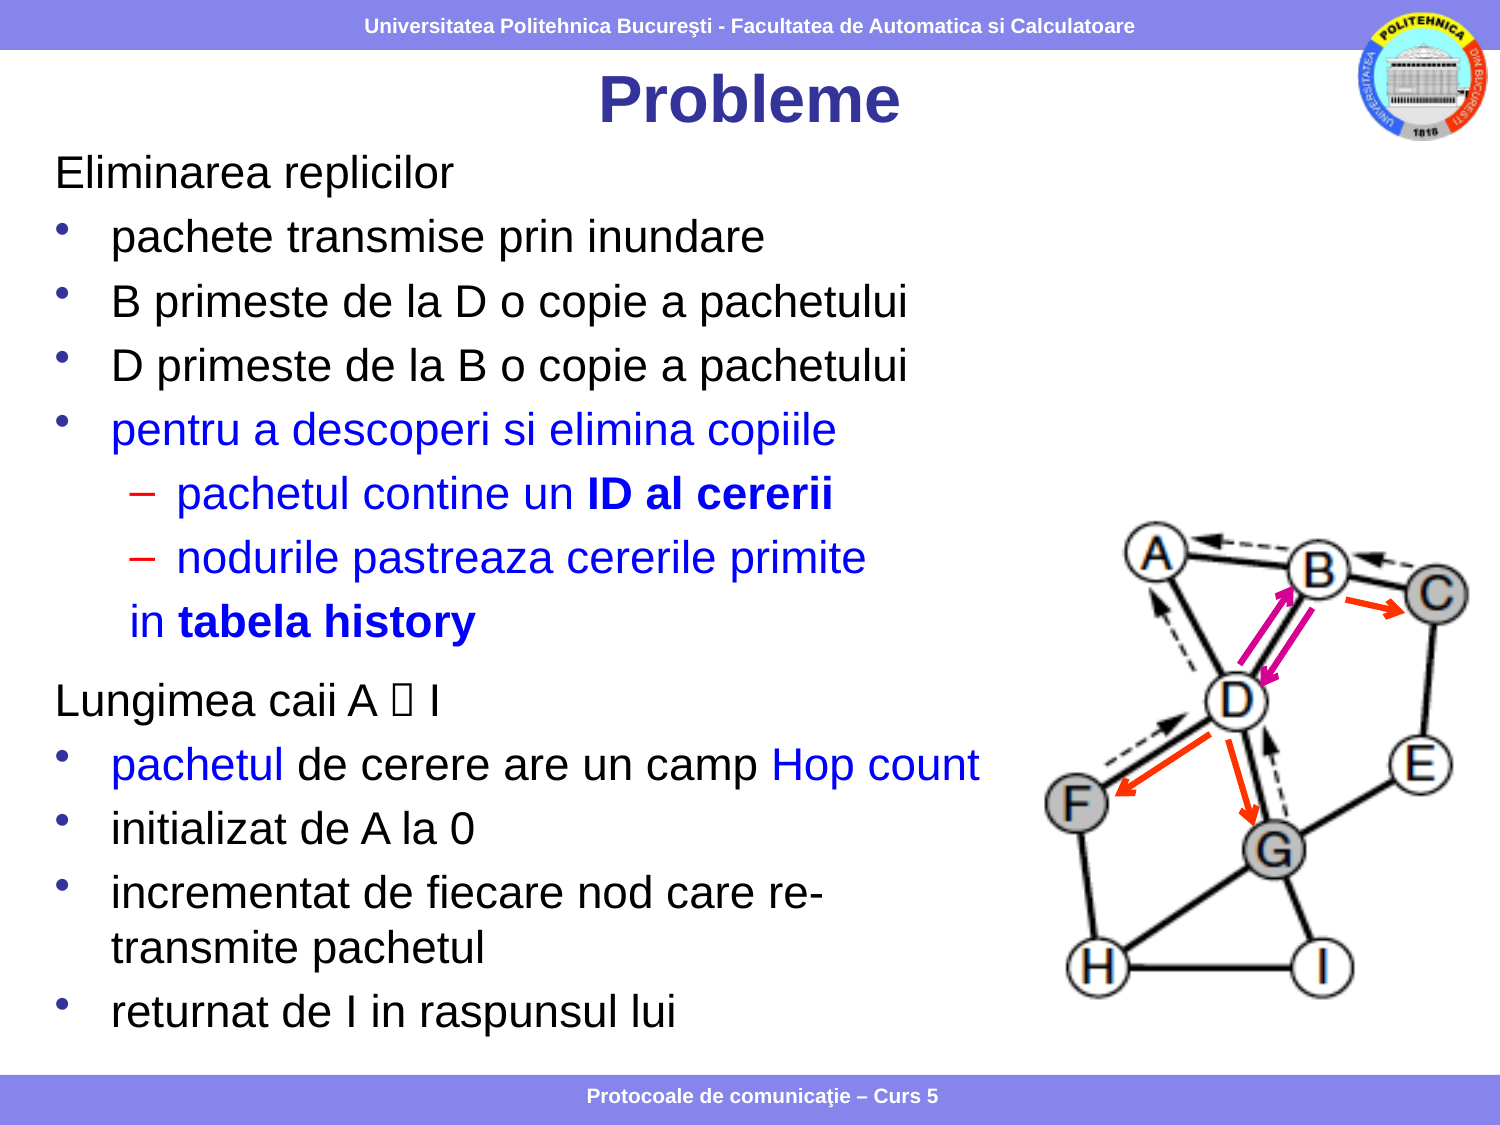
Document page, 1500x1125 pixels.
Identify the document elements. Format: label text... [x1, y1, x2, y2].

picture [1357, 12, 1488, 141]
footer Protocoale de comunicaţie – Curs 5 [387, 1074, 1138, 1125]
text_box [1026, 512, 1476, 1010]
list Eliminarea replicilor pachete transmise prin inundare B primeste de la D o copie a pachetului D primeste de la B o copie a pachetului pentru a descoperi si elimina copiile pachetul contine un ID al cererii nodurile pastreaza cererile primite in tabela history Lungimea caii A  I pachetul de cerere are un camp Hop count initializat de A la 0 incrementat de fiecare nod care re-transmite pachetul returnat de I in raspunsul lui [39, 135, 1025, 1065]
title Probleme [62, 56, 1438, 137]
